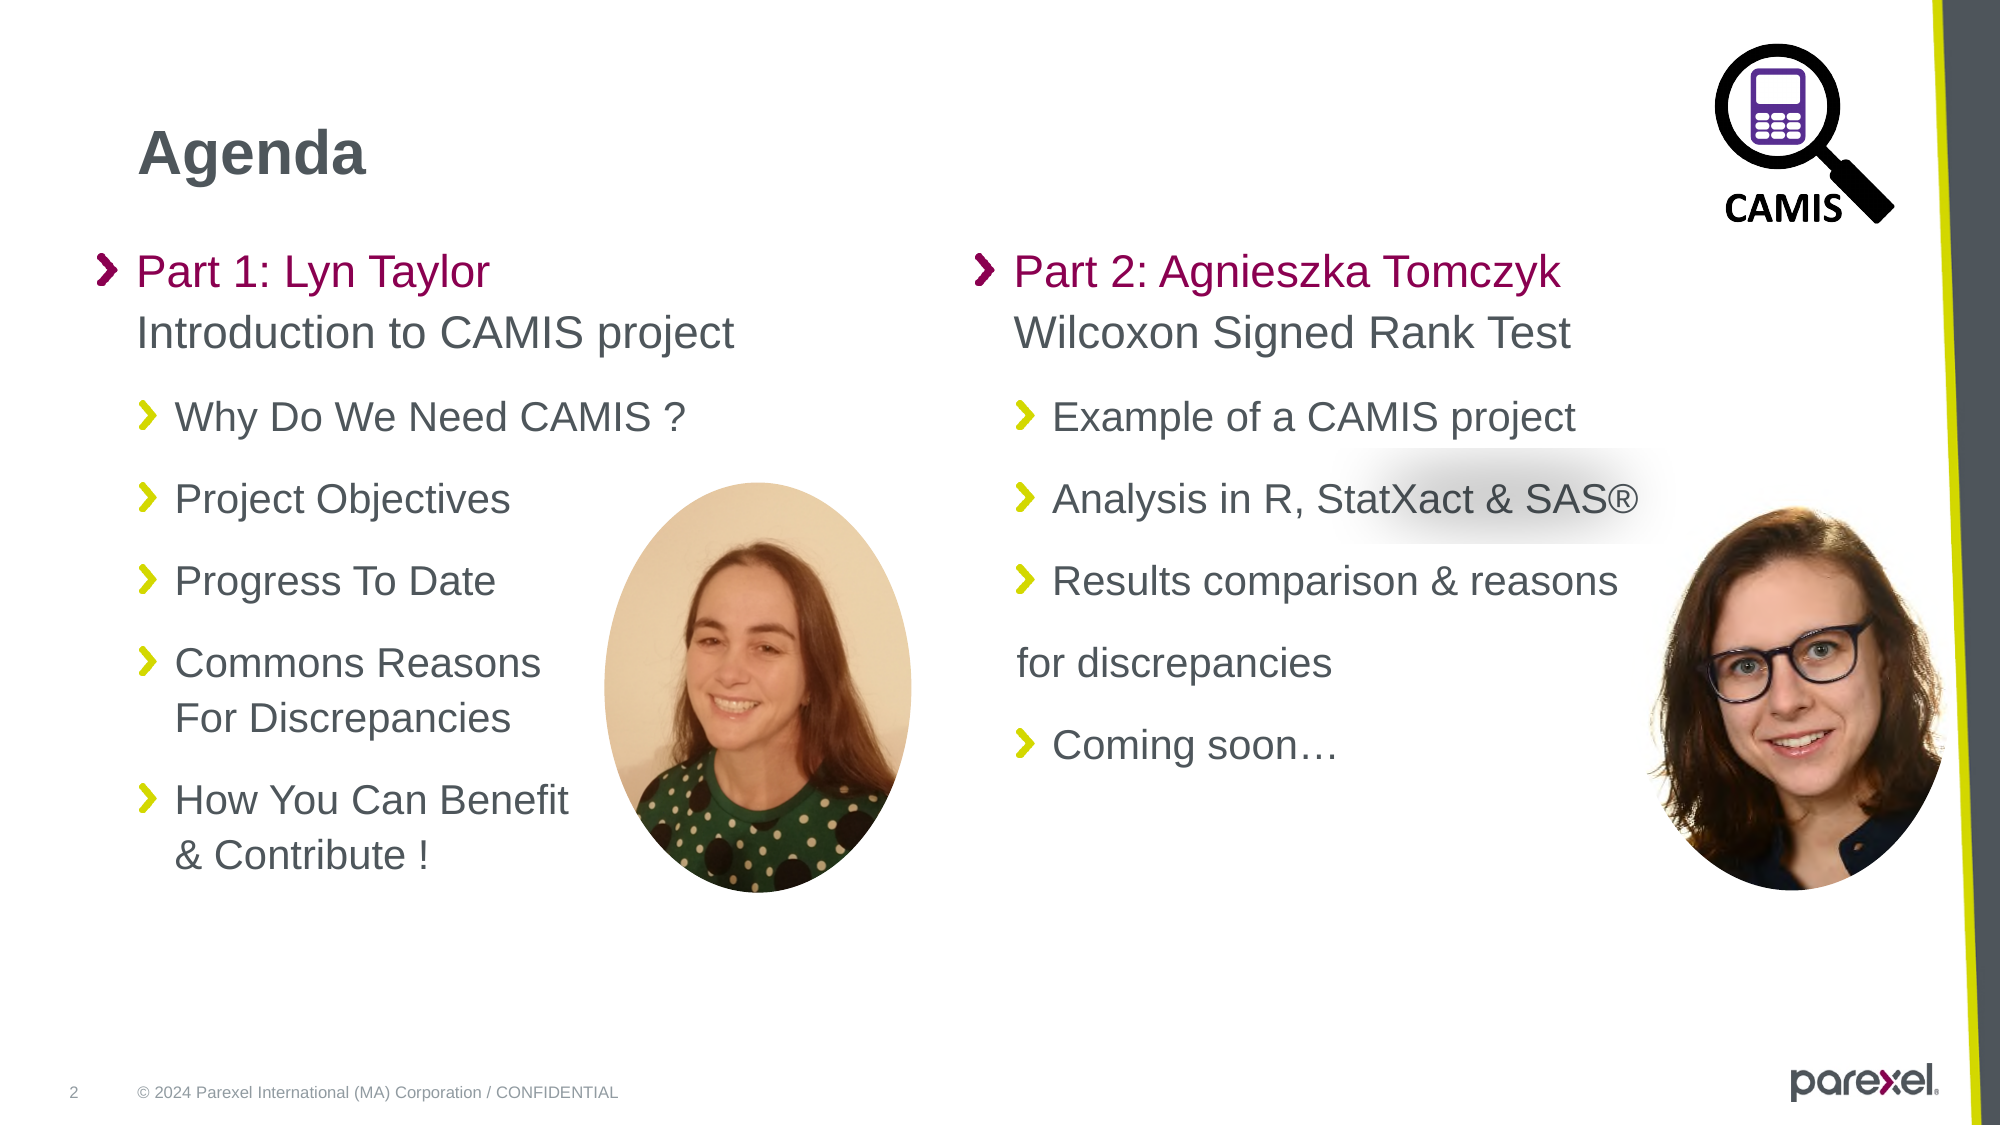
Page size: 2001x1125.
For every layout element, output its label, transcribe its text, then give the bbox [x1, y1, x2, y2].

slide_number 2 [19, 1081, 79, 1102]
list Part 1: Lyn Taylor Introduction to CAMIS project Why Do We Need CAMIS ? Project Objectives Progress To Date Commons Reasons For Discrepancies How You Can Benefit & Contribute ! Part 2: Agnieszka Tomczyk Wilcoxon Signed Rank Test Example of a CAMIS project Analysis in R, StatXact & SAS® Results comparison & reasons for discrepancies Coming soon… [97, 236, 1823, 1026]
picture [975, 253, 995, 286]
picture [139, 783, 157, 813]
picture [1016, 564, 1035, 594]
picture [1016, 400, 1035, 430]
picture [97, 253, 118, 286]
picture [1016, 482, 1035, 512]
title Agenda [137, 28, 1596, 187]
picture [1596, 0, 2000, 1125]
picture [139, 482, 157, 512]
picture [1016, 728, 1035, 758]
picture [139, 400, 157, 430]
picture [139, 564, 157, 594]
picture [604, 482, 912, 893]
picture [139, 646, 157, 676]
